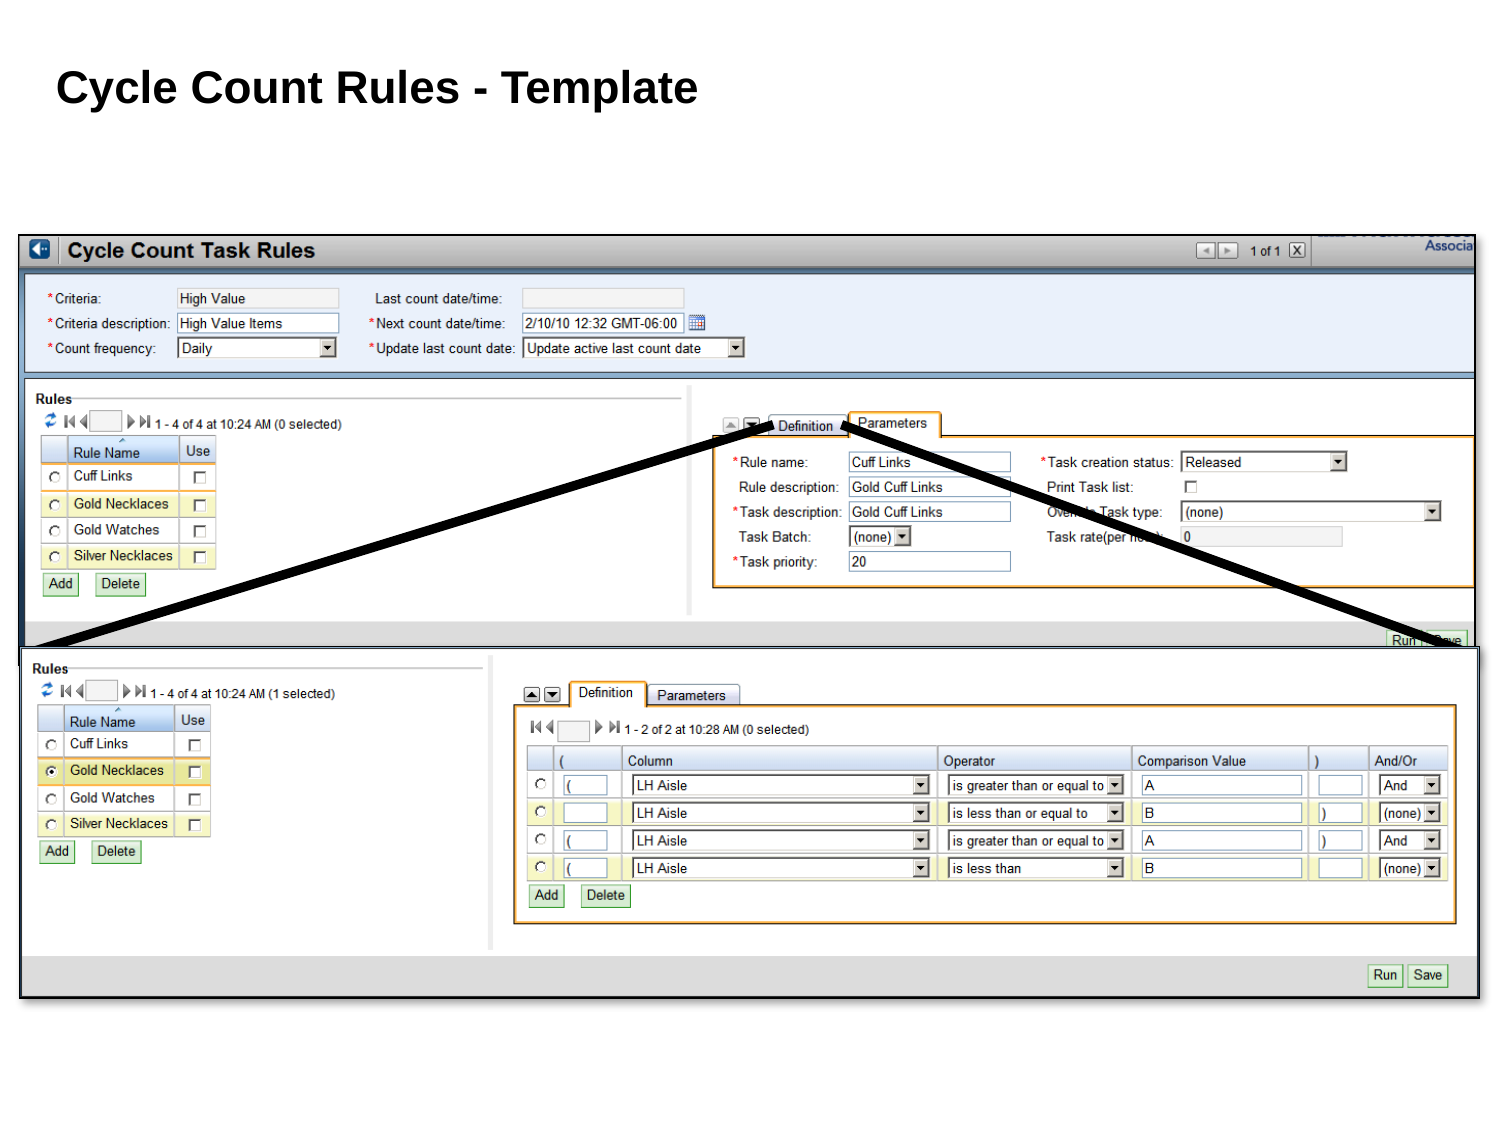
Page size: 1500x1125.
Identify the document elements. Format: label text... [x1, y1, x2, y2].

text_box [19, 424, 1479, 998]
title Cycle Count Rules - Template [40, 49, 1500, 151]
picture [19, 235, 1475, 424]
